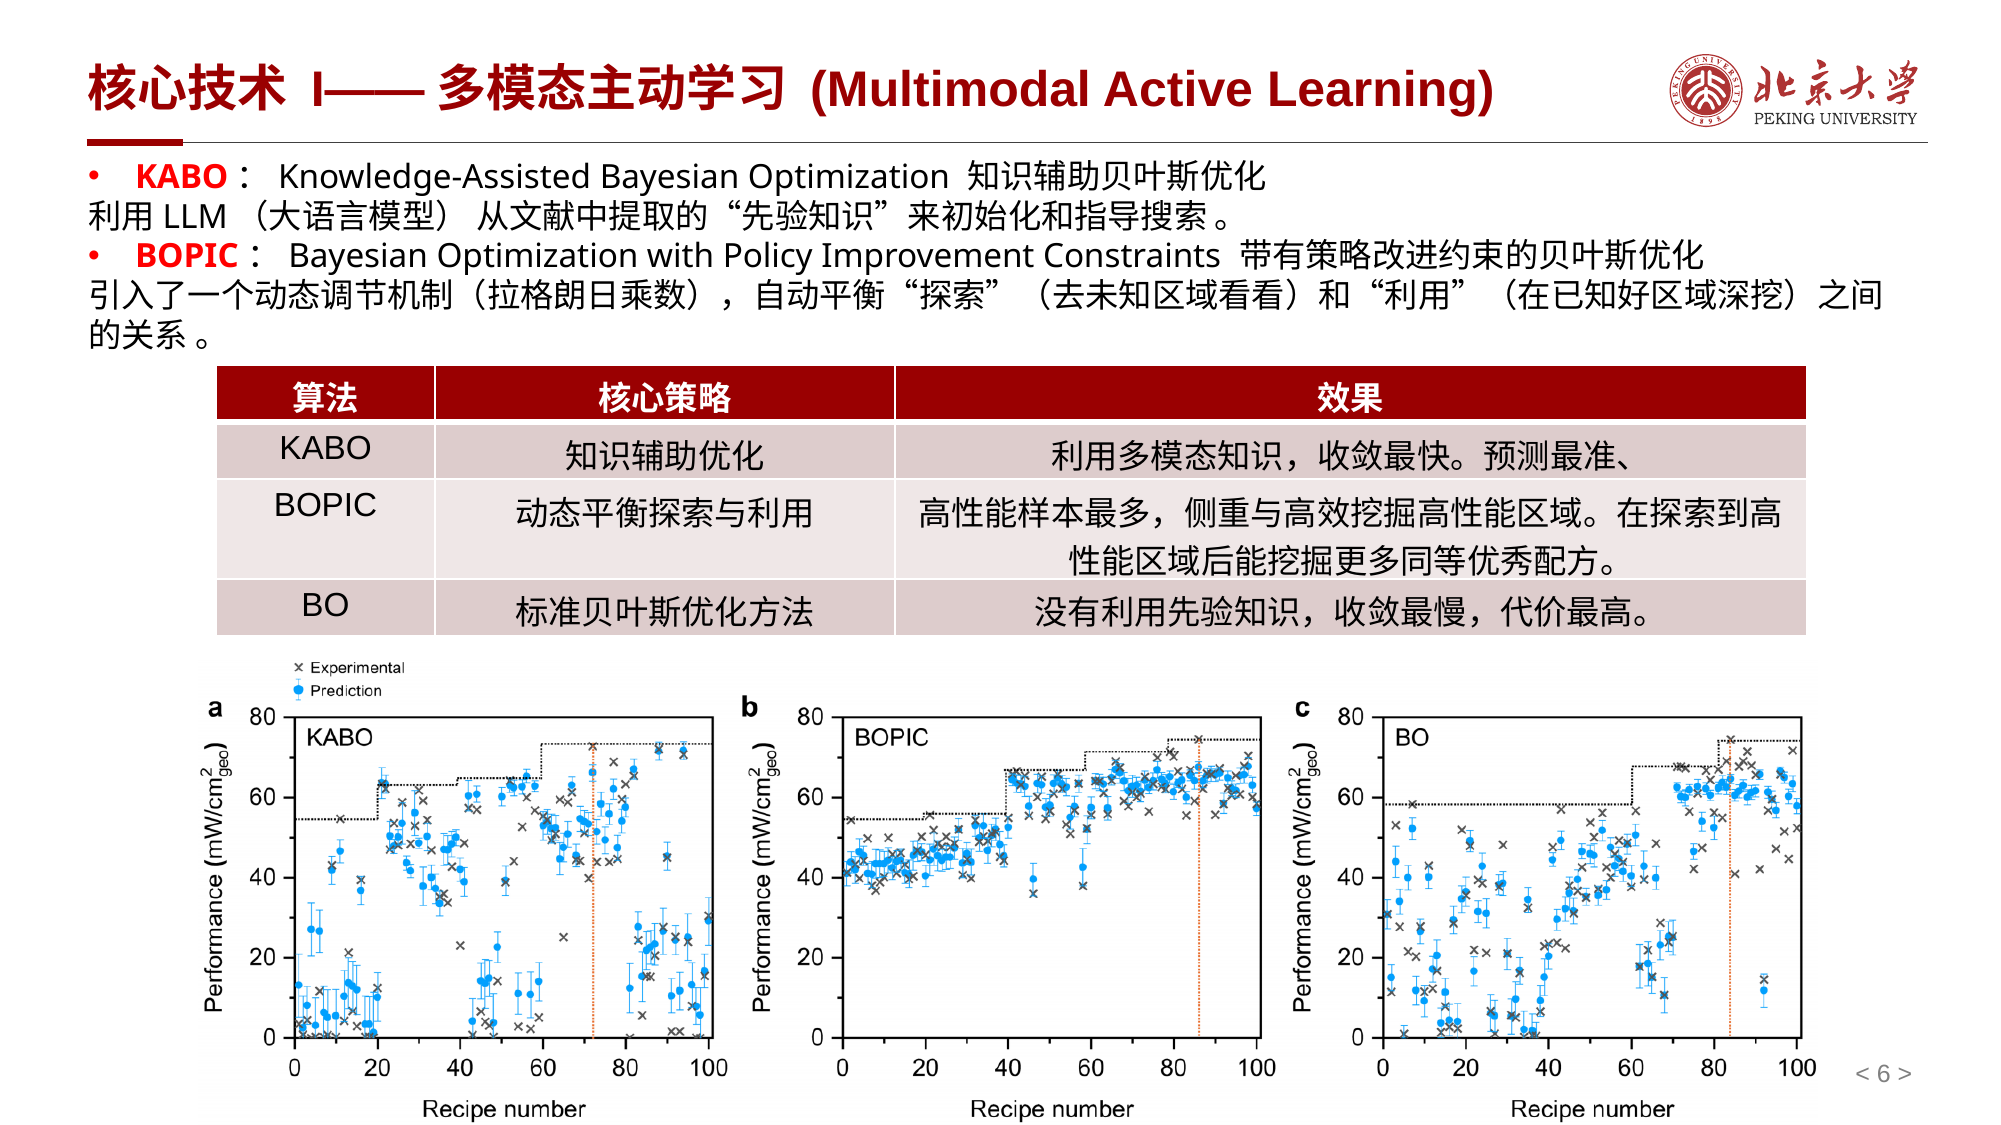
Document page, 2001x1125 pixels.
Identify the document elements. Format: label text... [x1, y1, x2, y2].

table_header 算法 [217, 366, 434, 419]
table_cell BOPIC [217, 480, 434, 578]
table_cell BO [217, 580, 434, 635]
table_header 核心策略 [436, 366, 894, 419]
table_cell KABO [217, 425, 434, 478]
table_cell 标准贝叶斯优化方法 [436, 580, 894, 635]
table_cell 动态平衡探索与利用 [436, 480, 894, 578]
table_cell 没有利用先验知识，收敛最慢，代价最高。 [896, 580, 1806, 635]
picture [186, 654, 1836, 1125]
table_header 效果 [896, 366, 1806, 419]
table_cell 知识辅助优化 [436, 425, 894, 478]
text_box KABO：Knowledge-Assisted Bayesian Optimization 知识辅助贝叶斯优化 利用LLM（大语言模型） 从文献中提取的“先验知识”来初始化和指导搜索 。 BOPIC：Bayesian Optimization with Policy Improvement Constraints 带有策略改进约束的贝叶斯优化 引入了一个动态调节机制（拉格朗日乘数），自动平衡“探索”（去未知区域看看）和“利用”（在已知好区域深挖）之间的关系 。 [73, 147, 1928, 362]
title 核心技术 I——多模态主动学习 (Multimodal Active Learning) [72, 39, 1559, 142]
slide_number < > [1836, 1048, 1928, 1097]
table_cell 利用多模态知识，收敛最快。预测最准、 [896, 425, 1806, 478]
table_cell 高性能样本最多，侧重与高效挖掘高性能区域。在探索到高性能区域后能挖掘更多同等优秀配方。 [896, 480, 1806, 578]
